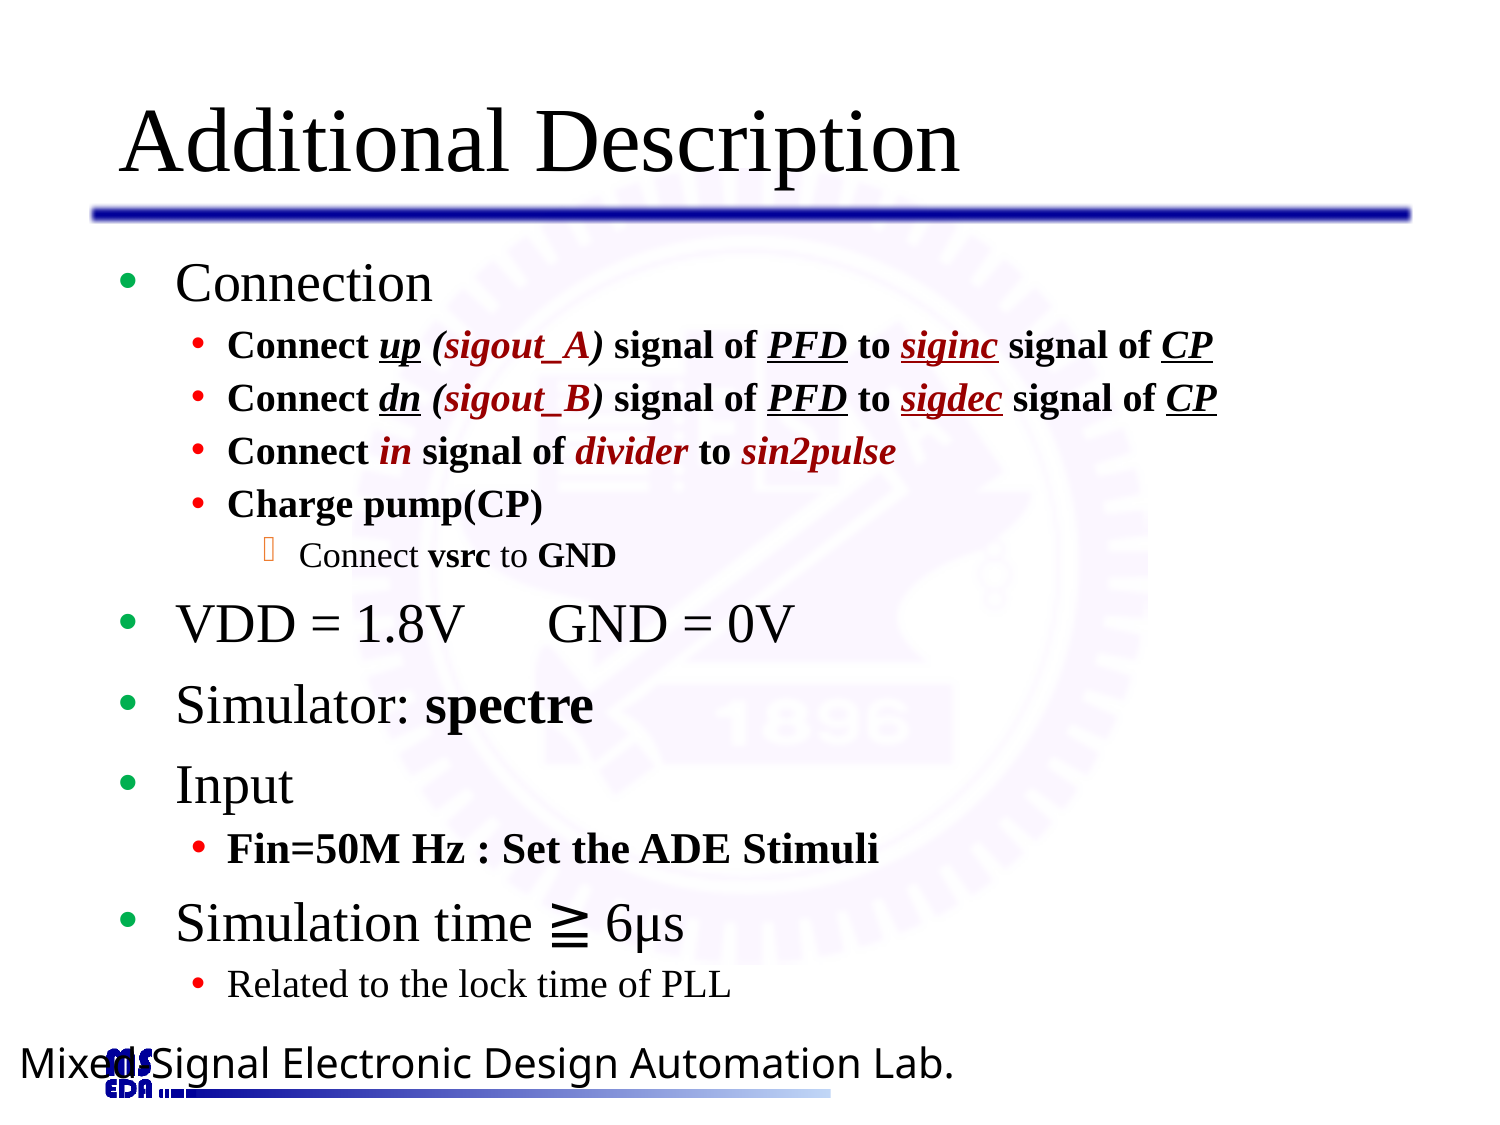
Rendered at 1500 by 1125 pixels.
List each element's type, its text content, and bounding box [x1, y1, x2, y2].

picture [117, 1058, 129, 1075]
picture [103, 1046, 155, 1099]
title Additional Description [103, 68, 1398, 199]
list Connection Connect up (sigout_A) signal of PFD to siginc signal of CP Connect dn (sigout_B) signal of PFD to sigdec signal of CP Connect in signal of divider to sin2pulse Charge pump(CP) Connect vsrc to GND VDD = 1.8V GND = 0V Simulator: spectre Input Fin=50M Hz : Set the ADE Stimuli Simulation time ≧ 6μs Related to the lock time of PLL [103, 245, 1398, 1014]
